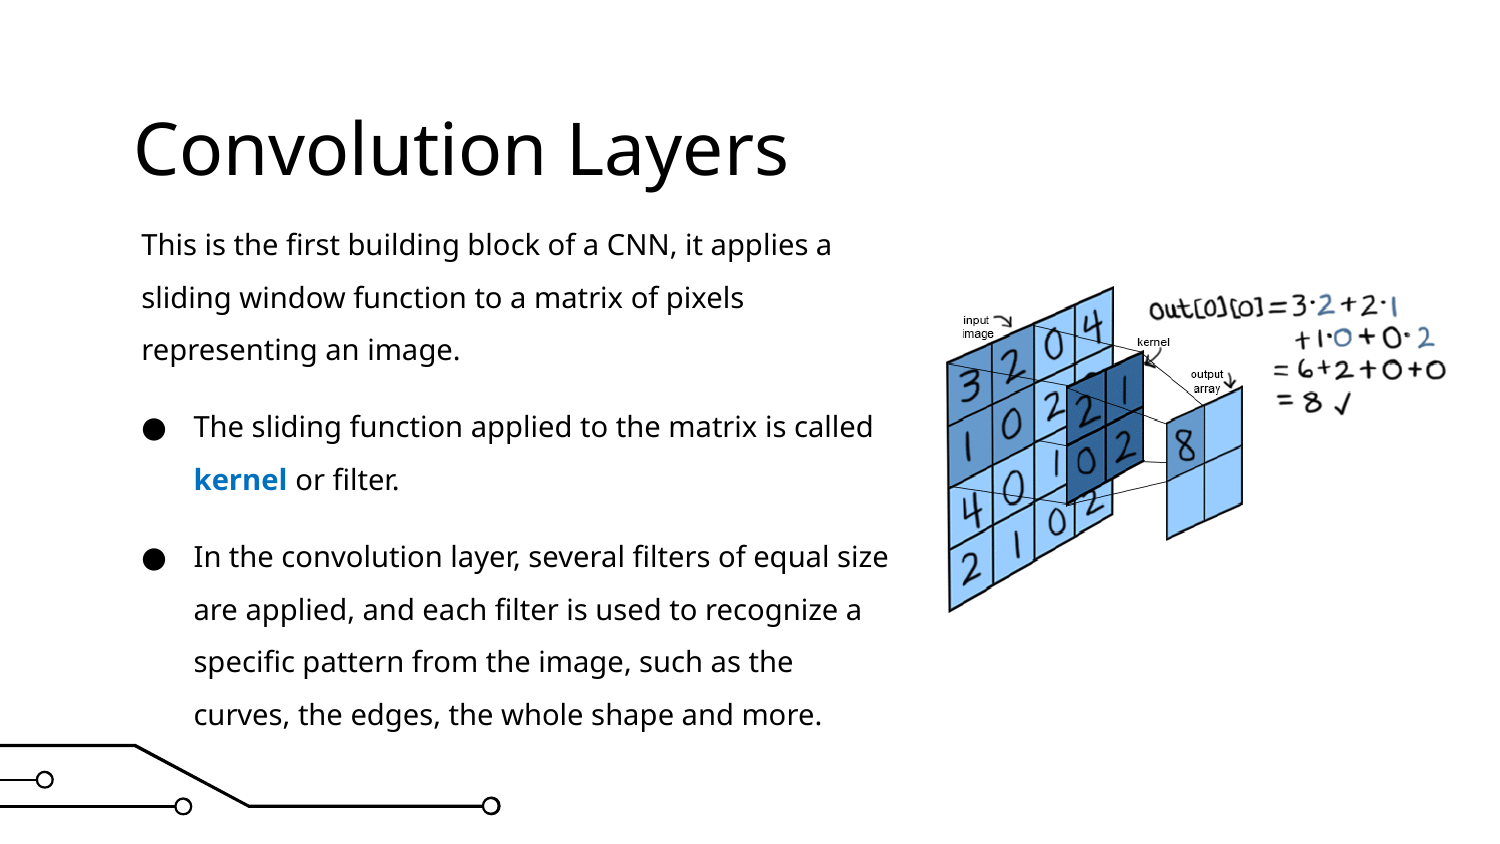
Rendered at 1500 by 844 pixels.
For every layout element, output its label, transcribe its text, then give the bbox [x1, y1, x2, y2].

list This is the first building block of a CNN, it applies a sliding window function to a matrix of pixels representing an image. The sliding function applied to the matrix is called kernel or filter. In the convolution layer, several filters of equal size are applied, and each filter is used to recognize a specific pattern from the image, such as the curves, the edges, the whole shape and more. [103, 193, 908, 677]
title Convolution Layers [118, 87, 1382, 182]
picture [940, 280, 1449, 617]
